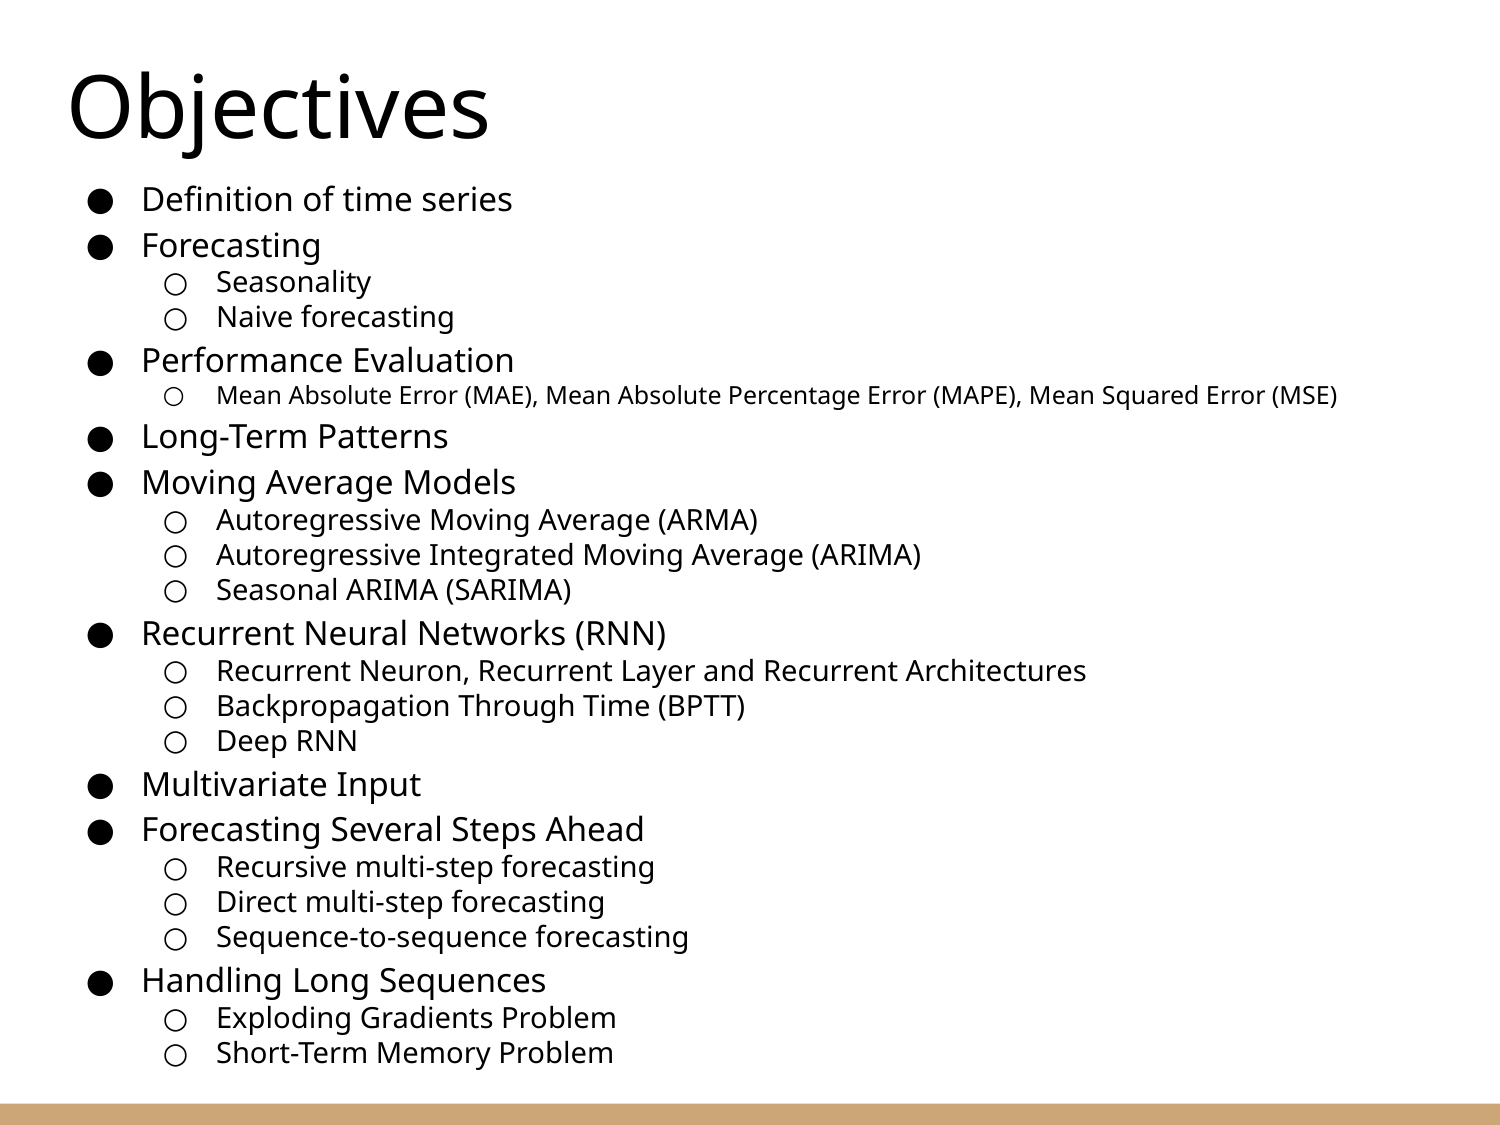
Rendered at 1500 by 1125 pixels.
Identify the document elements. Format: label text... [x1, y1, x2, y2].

title Objectives [51, 69, 1449, 156]
list Definition of time series Forecasting Seasonality Naive forecasting Performance Evaluation Mean Absolute Error (MAE), Mean Absolute Percentage Error (MAPE), Mean Squared Error (MSE) Long-Term Patterns Moving Average Models Autoregressive Moving Average (ARMA) Autoregressive Integrated Moving Average (ARIMA) Seasonal ARIMA (SARIMA) Recurrent Neural Networks (RNN) Recurrent Neuron, Recurrent Layer and Recurrent Architectures Backpropagation Through Time (BPTT) Deep RNN Multivariate Input Forecasting Several Steps Ahead Recursive multi-step forecasting Direct multi-step forecasting Sequence-to-sequence forecasting Handling Long Sequences Exploding Gradients Problem Short-Term Memory Problem [51, 156, 1449, 1079]
